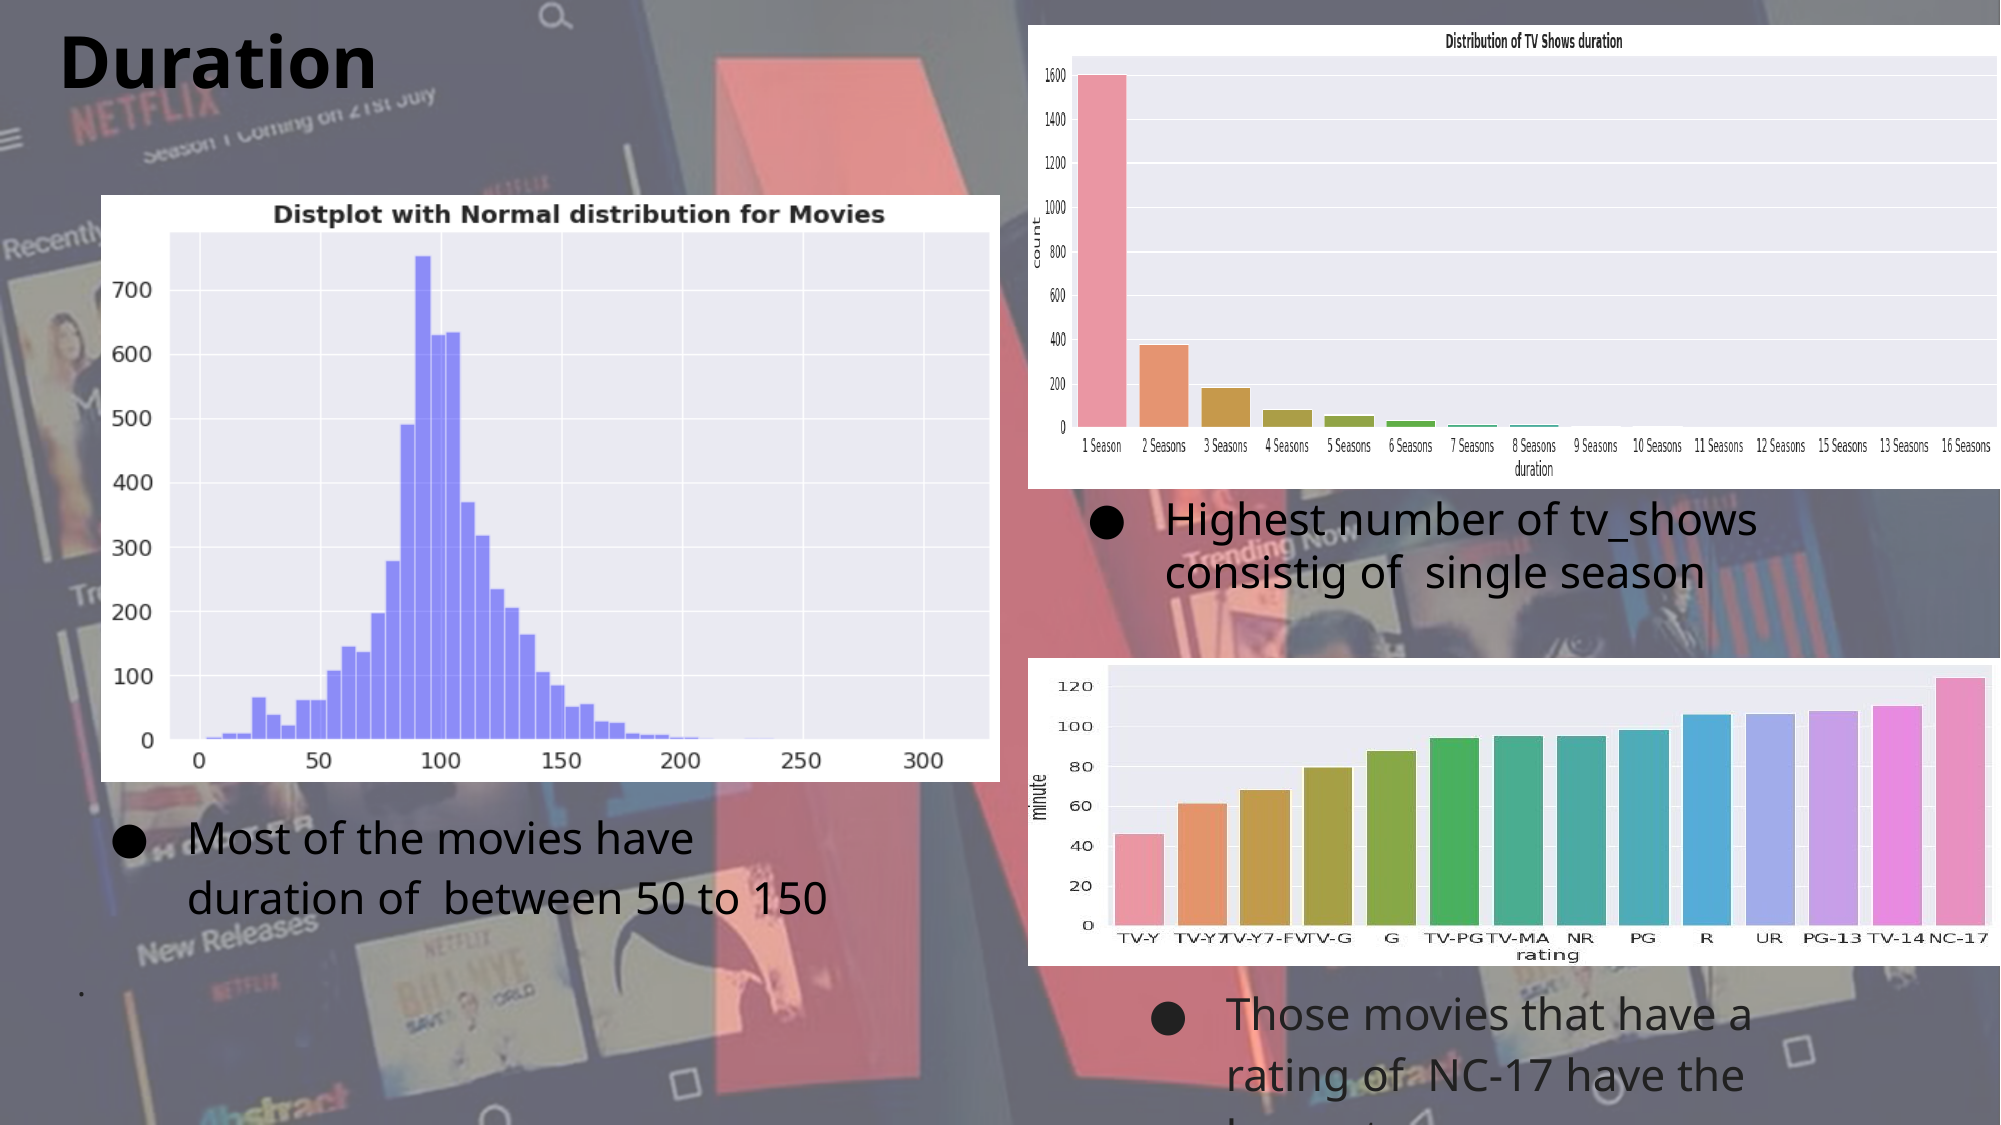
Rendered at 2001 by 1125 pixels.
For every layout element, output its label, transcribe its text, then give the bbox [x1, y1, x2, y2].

text_box . [74, 960, 89, 1004]
text_box Those movies that have a rating of NC-17 have the longest average [1146, 976, 1843, 1125]
picture [1028, 25, 2000, 489]
text_box Most of the movies have duration of between 50 to 150 [107, 799, 831, 924]
picture [1028, 658, 2000, 966]
picture [101, 195, 1000, 782]
text_box Highest number of tv_shows consistig of single season [1084, 489, 1886, 598]
title Duration [55, 0, 412, 154]
